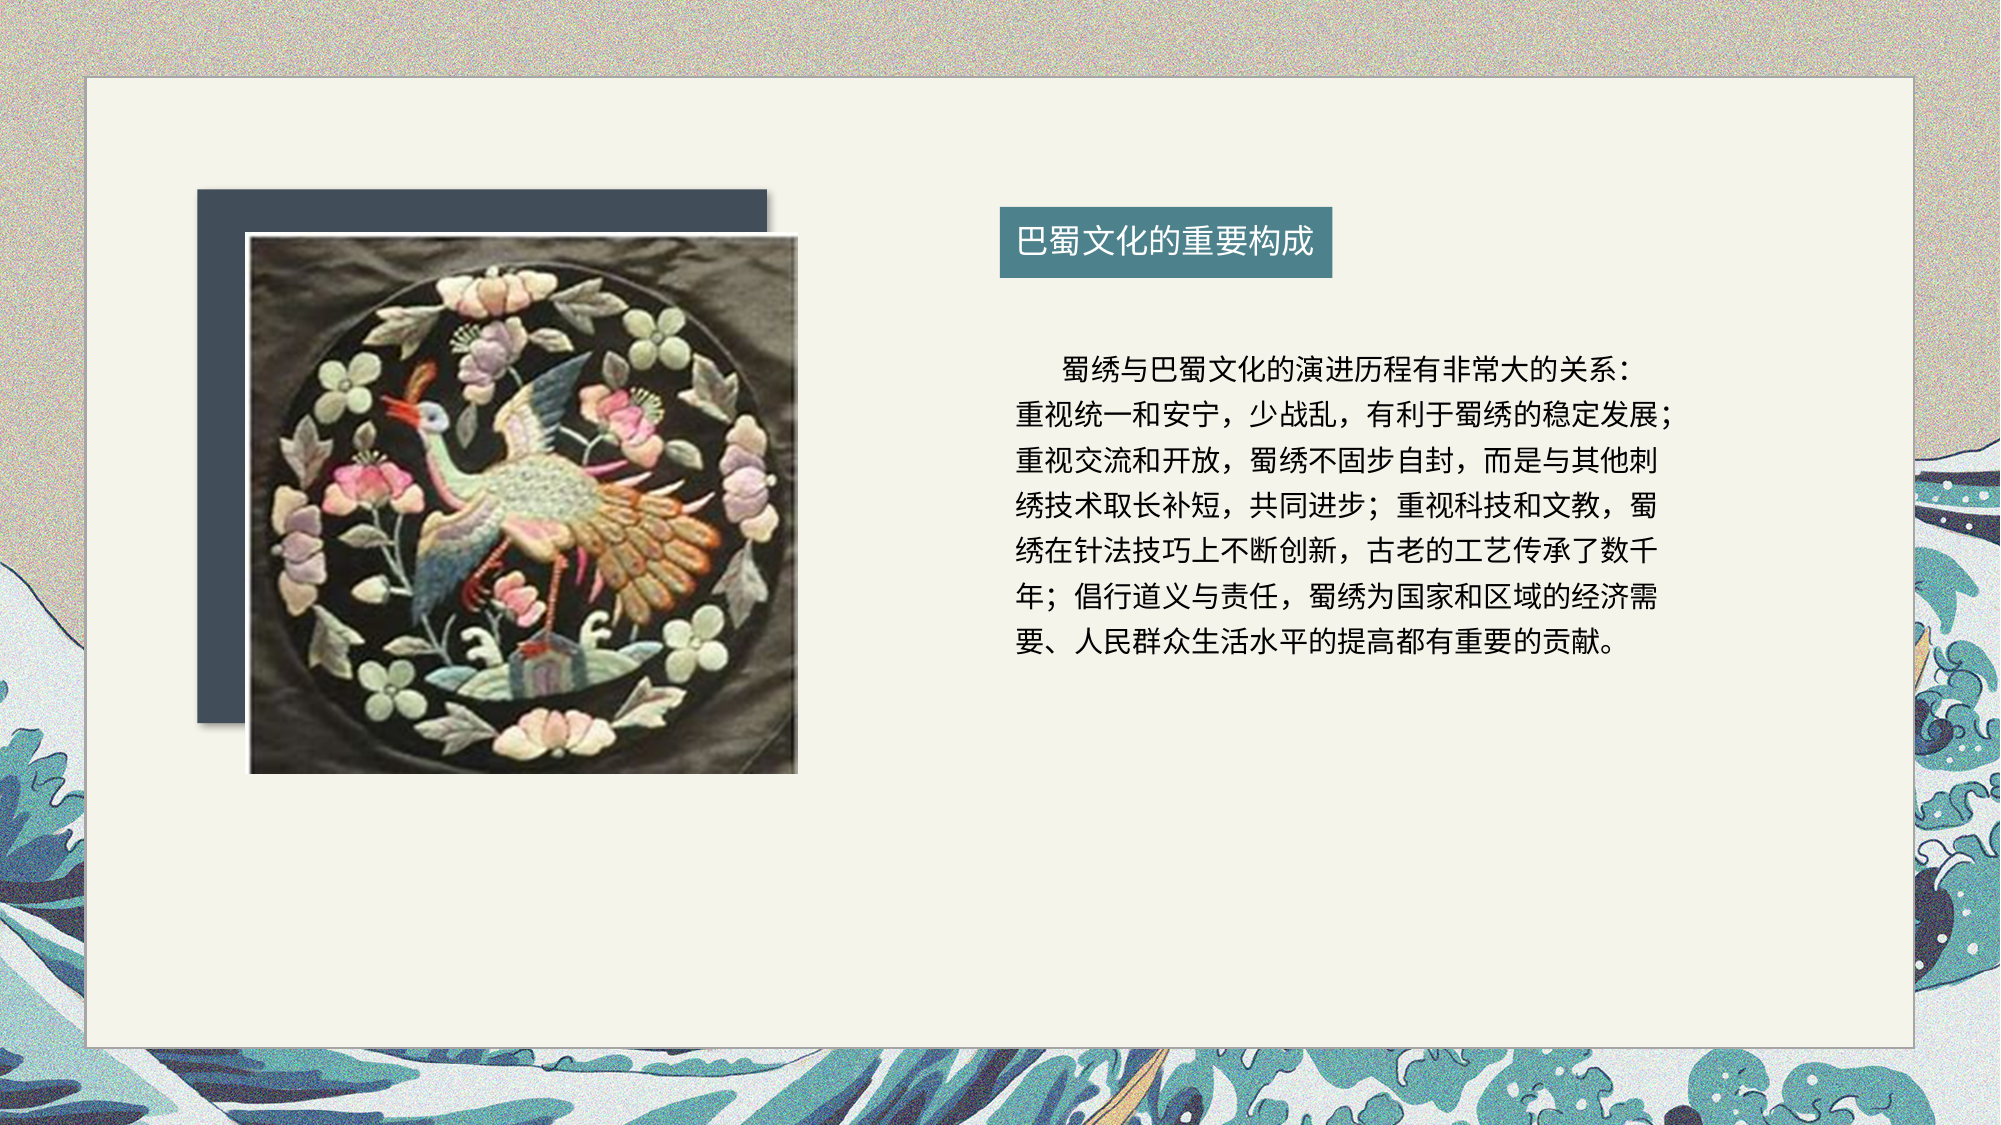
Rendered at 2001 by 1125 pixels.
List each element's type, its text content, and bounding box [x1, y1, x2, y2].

text_box 巴蜀文化的重要构成 [1001, 212, 1338, 268]
text_box [999, 206, 1333, 279]
picture [0, 0, 2000, 1125]
text_box 蜀绣与巴蜀文化的演进历程有非常大的关系：重视统一和安宁，少战乱，有利于蜀绣的稳定发展；重视交流和开放，蜀绣不固步自封，而是与其他刺绣技术取长补短，共同进步；重视科技和文教，蜀绣在针法技巧上不断创新，古老的工艺传承了数千年；倡行道义与责任，蜀绣为国家和区域的经济需要、人民群众生活水平的提高都有重要的贡献。 [1001, 333, 1686, 666]
text_box [196, 188, 768, 724]
